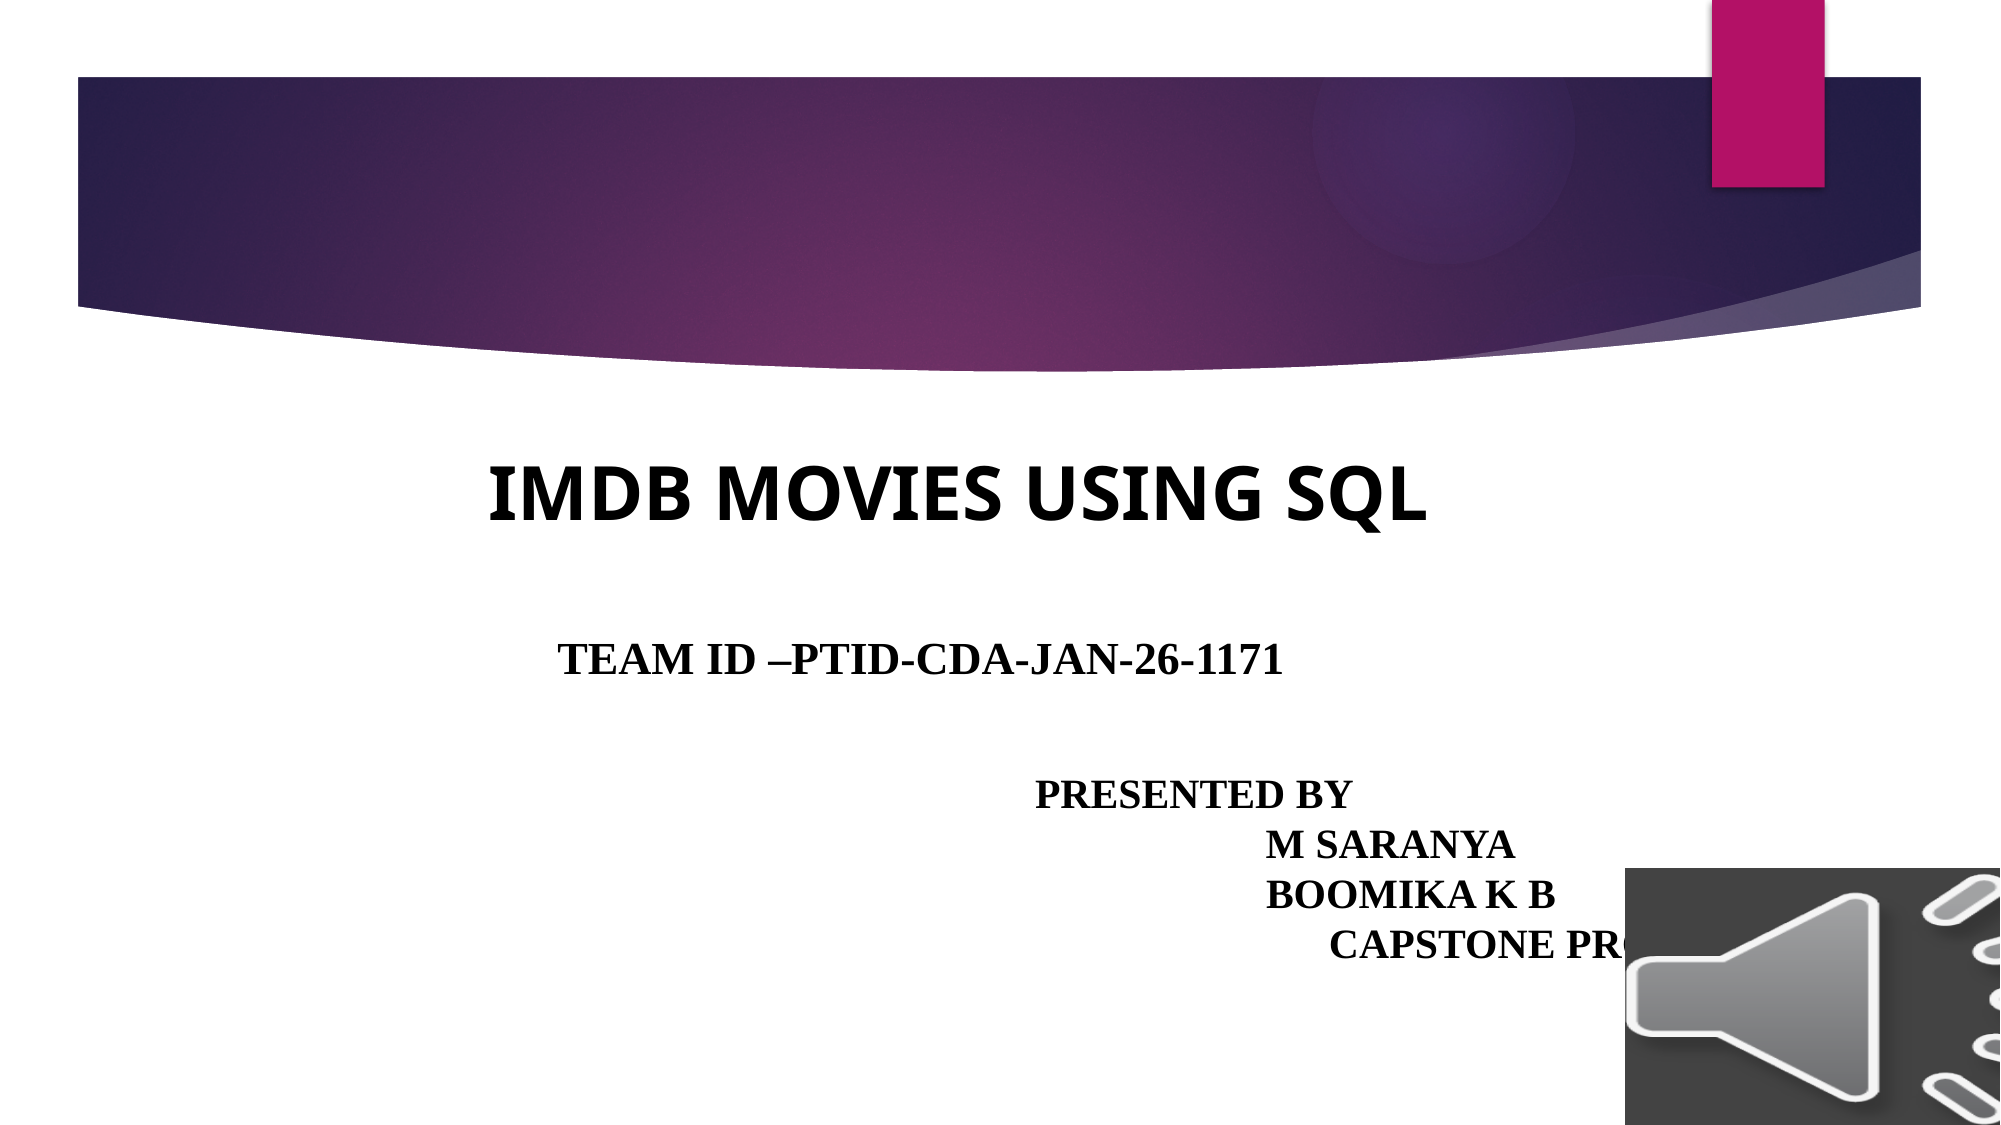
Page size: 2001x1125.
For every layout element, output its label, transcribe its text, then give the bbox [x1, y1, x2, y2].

text_box PRESENTED BY M SARANYA BOOMIKA K B CAPSTONE PROJECT - II [946, 759, 1883, 1020]
picture [1623, 866, 2000, 1125]
text_box IMDB MOVIES USING SQL [463, 438, 1625, 543]
text_box TEAM ID –PTID-CDA-JAN-26-1171 [542, 621, 1433, 692]
